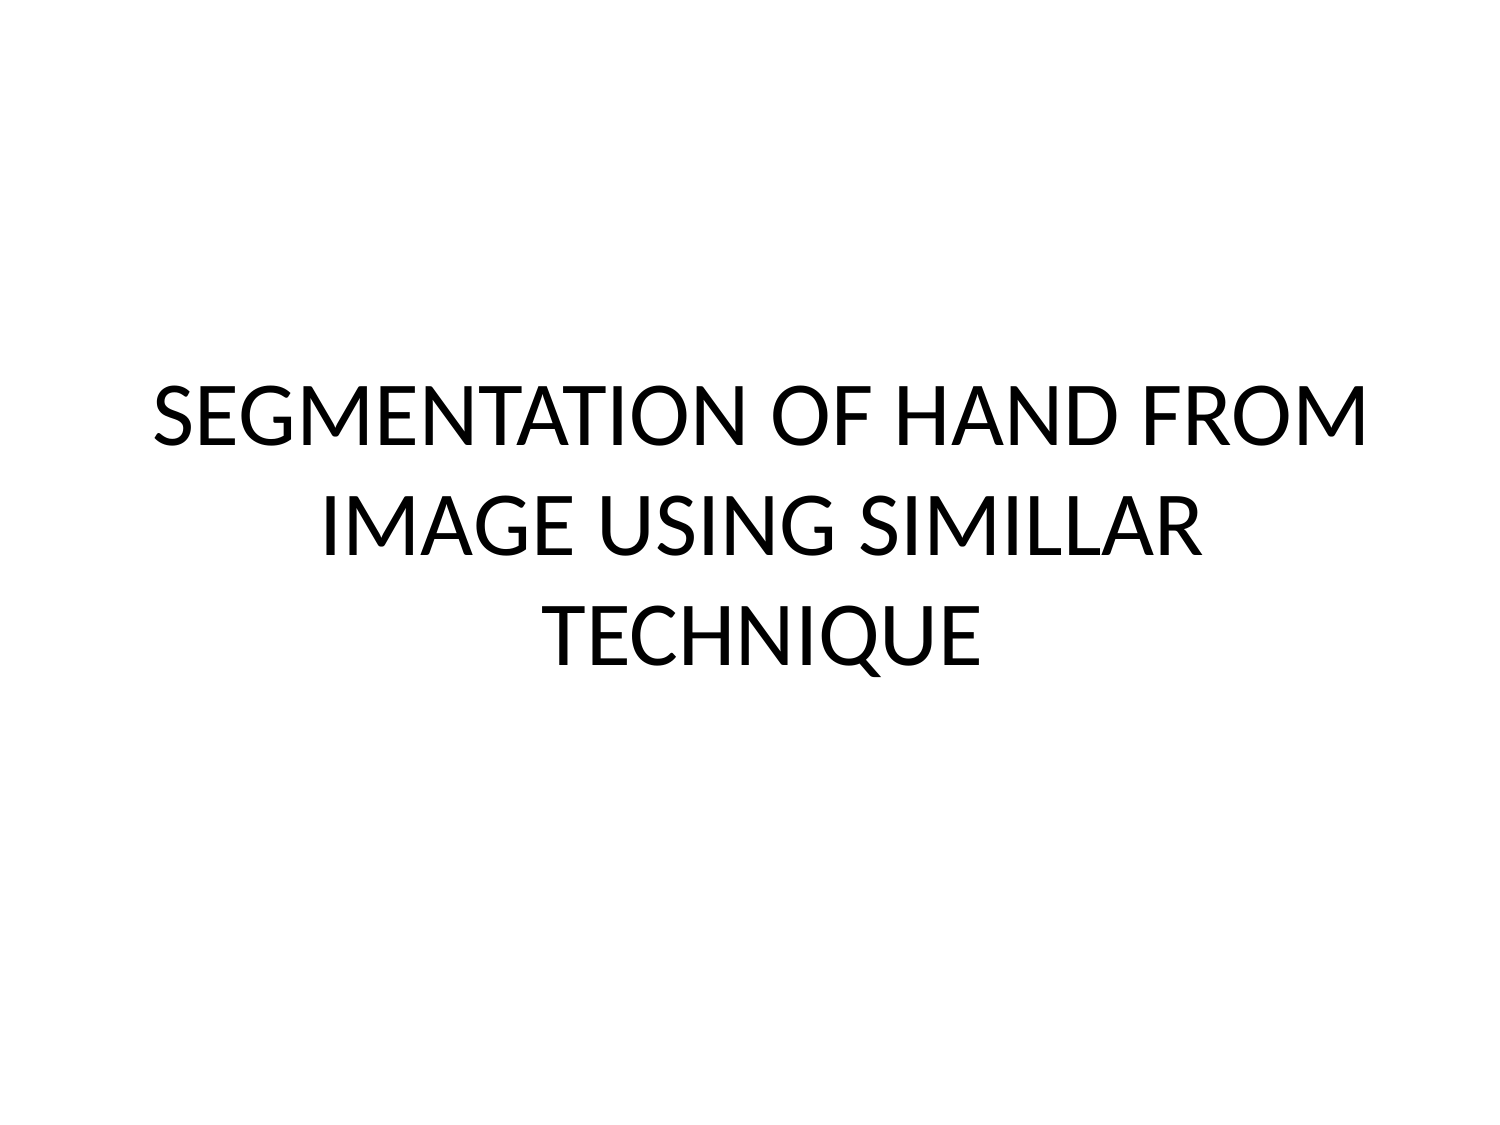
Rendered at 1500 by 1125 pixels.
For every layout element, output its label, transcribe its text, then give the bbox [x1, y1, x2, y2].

title SEGMENTATION OF HAND FROM IMAGE USING SIMILLAR TECHNIQUE [87, 324, 1438, 713]
